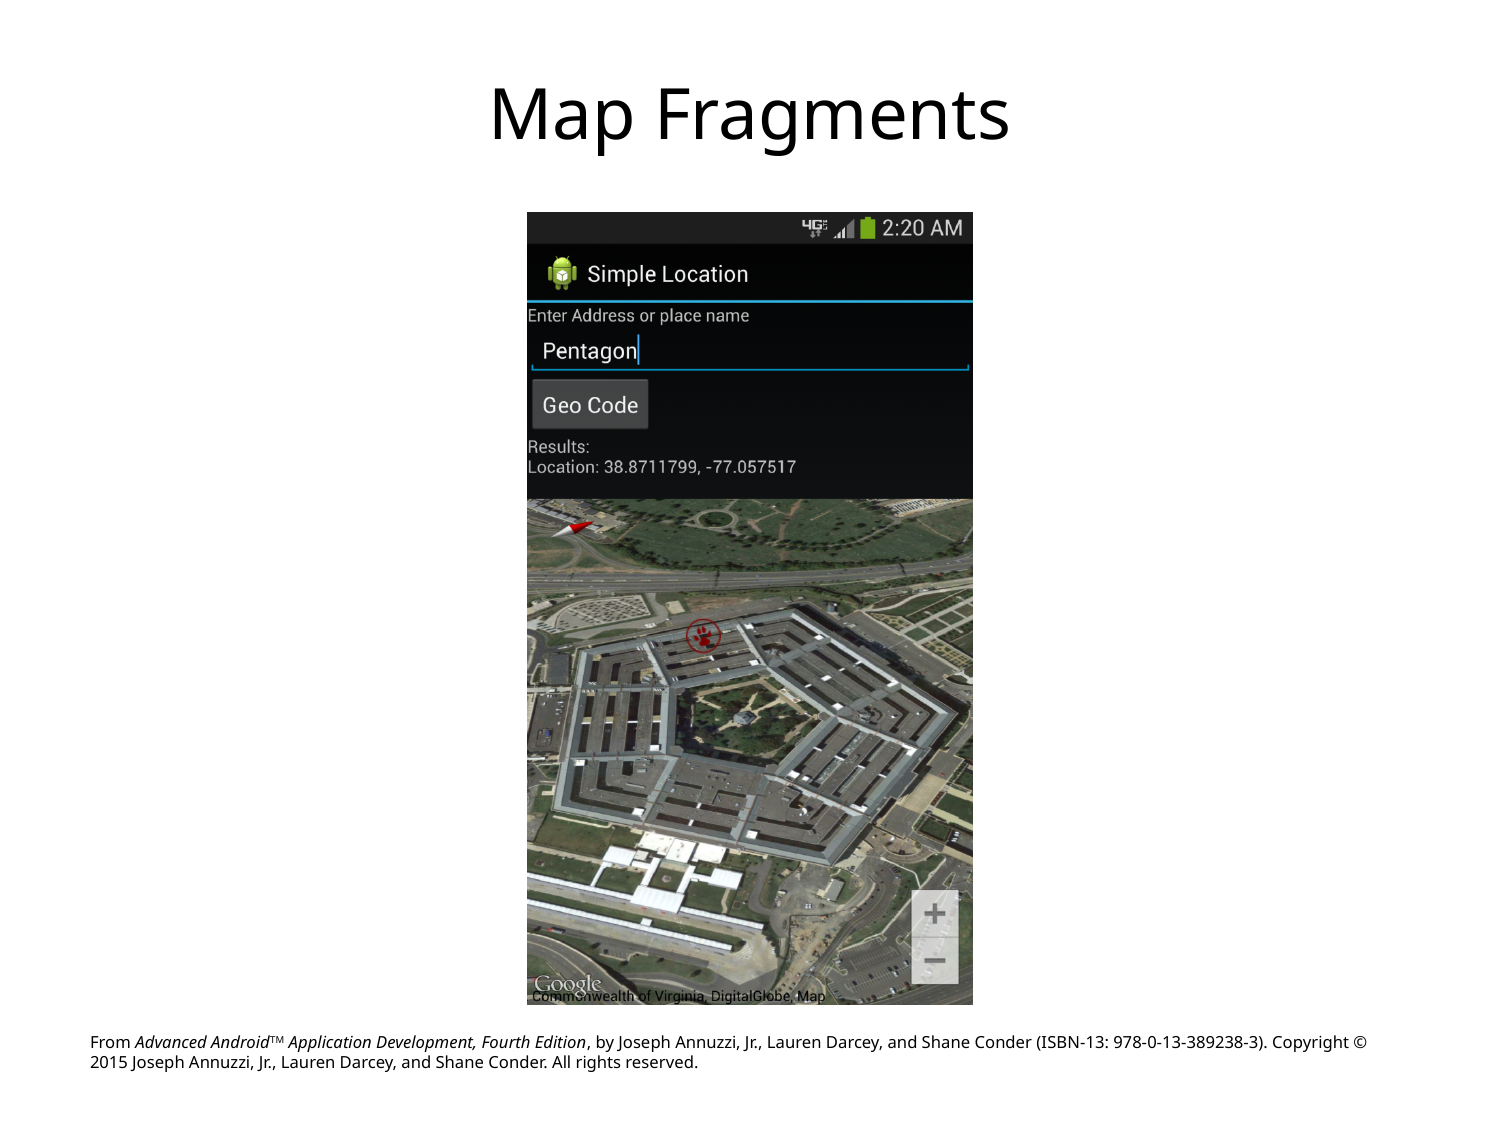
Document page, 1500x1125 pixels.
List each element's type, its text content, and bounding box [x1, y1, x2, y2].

title Map Fragments [75, 45, 1425, 188]
footer From Advanced AndroidTM Application Development, Fourth Edition, by Joseph Annuzzi, Jr., Lauren Darcey, and Shane Conder (ISBN-13: 978-0-13-389238-3). Copyright © 2015 Joseph Annuzzi, Jr., Lauren Darcey, and Shane Conder. All rights reserved. [74, 1024, 1426, 1103]
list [526, 212, 974, 1006]
